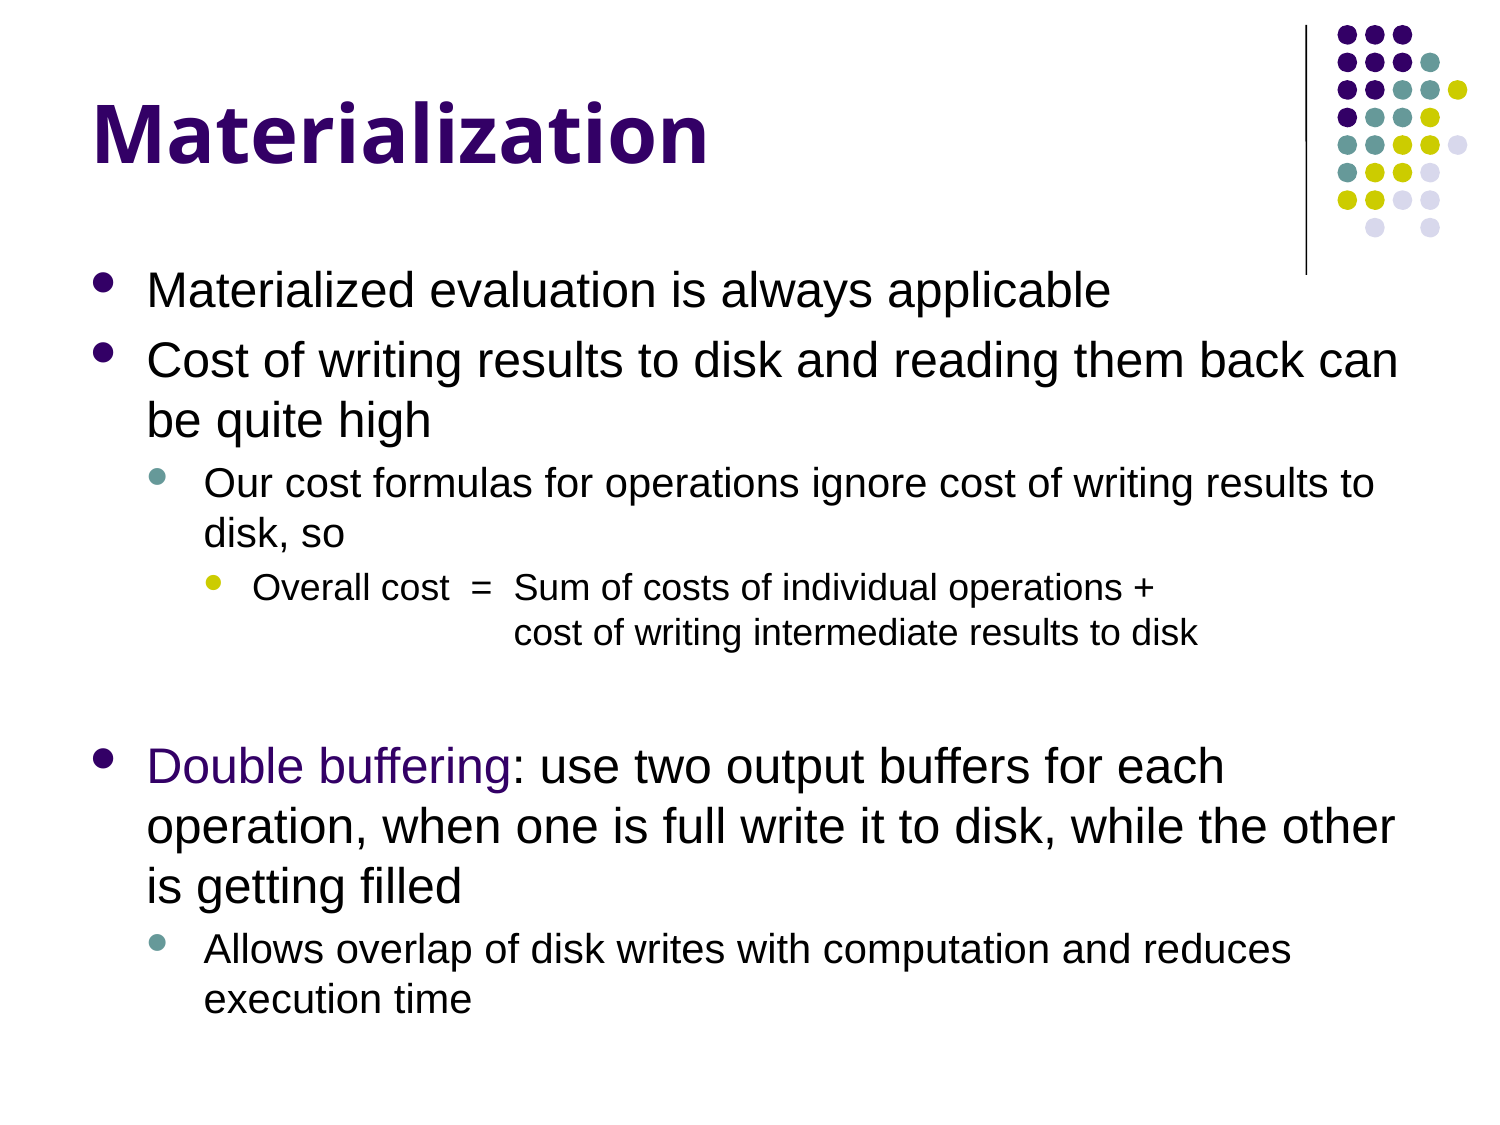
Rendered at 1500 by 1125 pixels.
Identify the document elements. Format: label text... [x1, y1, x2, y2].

list Materialized evaluation is always applicable Cost of writing results to disk and reading them back can be quite high Our cost formulas for operations ignore cost of writing results to disk, so Overall cost = Sum of costs of individual operations + cost of writing intermediate results to disk Double buffering: use two output buffers for each operation, when one is full write it to disk, while the other is getting filled Allows overlap of disk writes with computation and reduces execution time [74, 249, 1426, 1125]
title Materialization [74, 19, 1313, 188]
